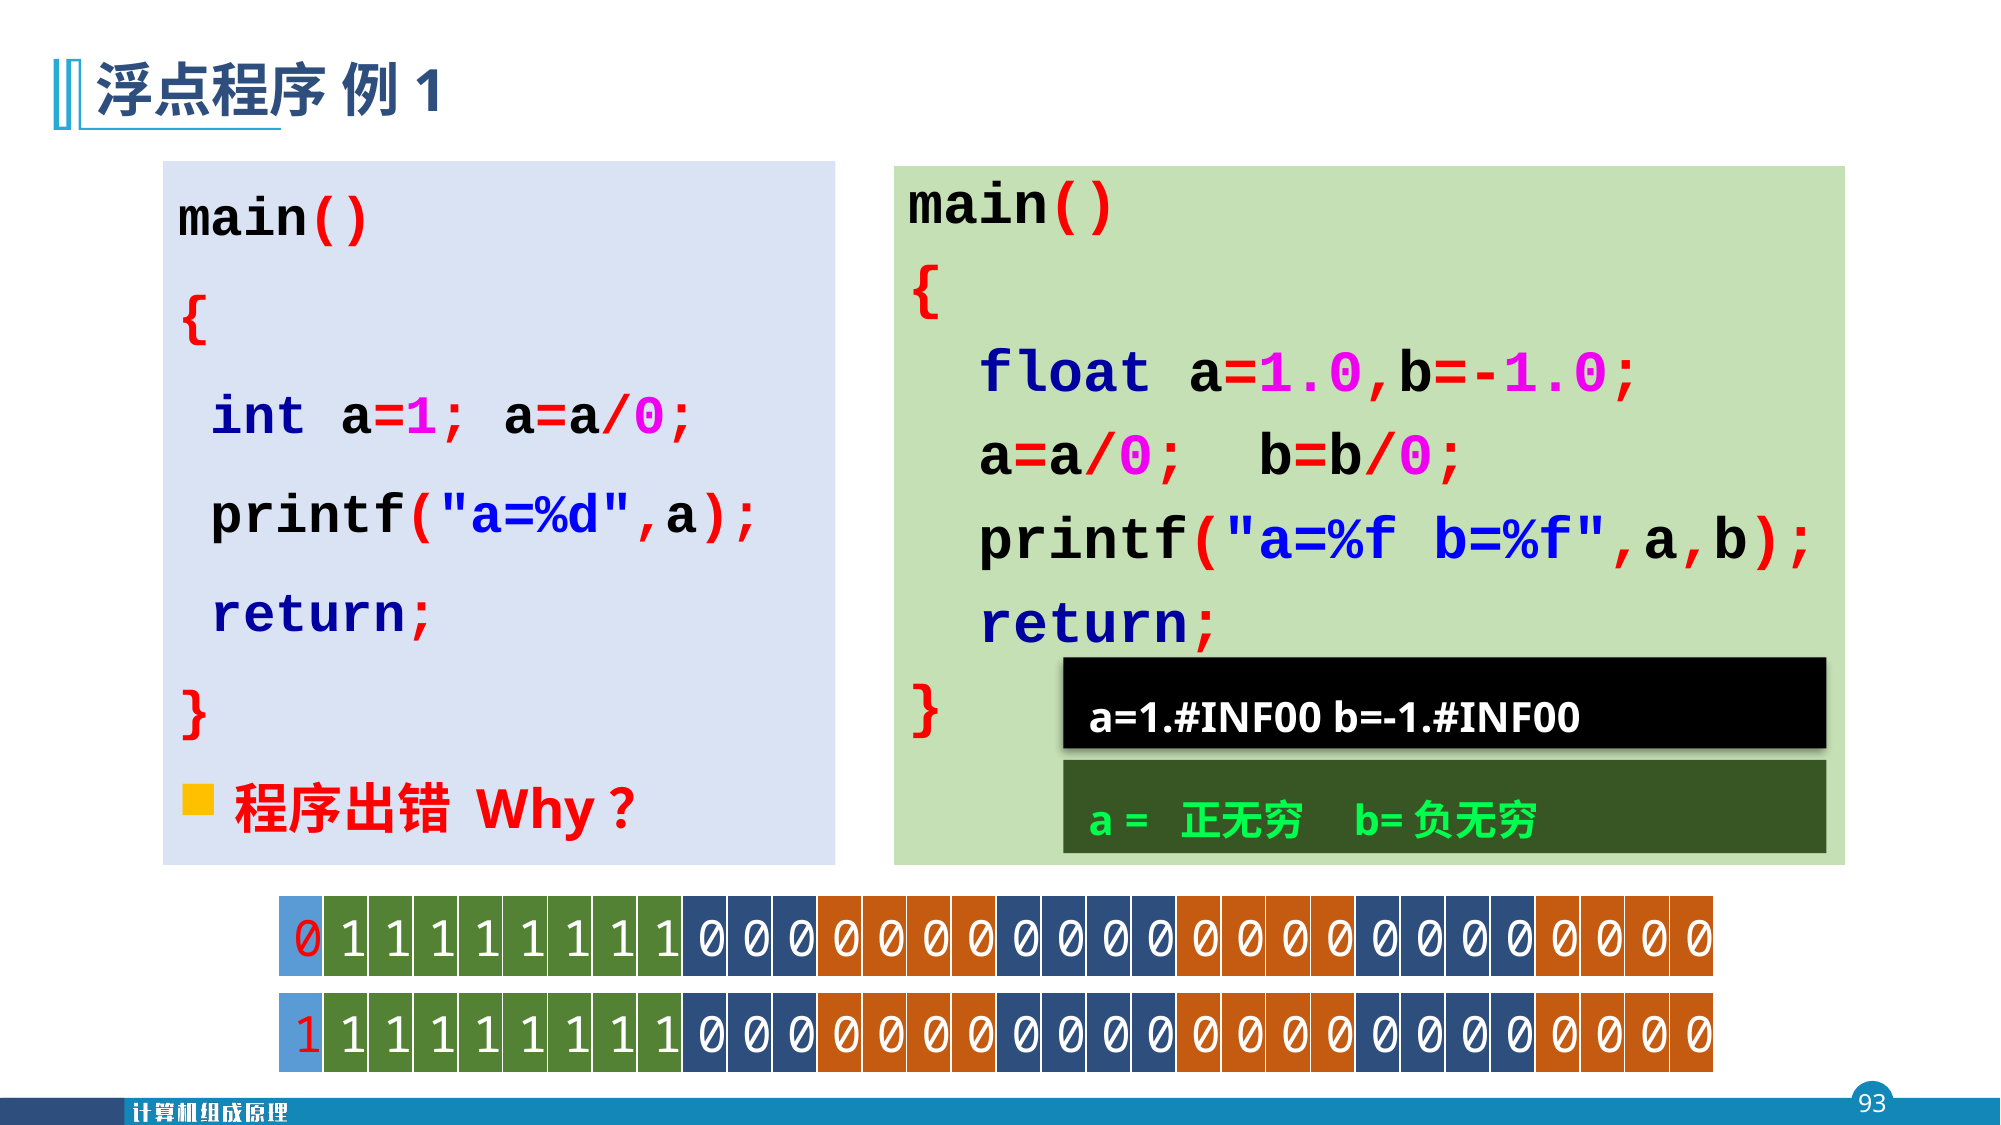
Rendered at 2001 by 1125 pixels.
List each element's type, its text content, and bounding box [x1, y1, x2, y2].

table_header 0 [1311, 896, 1354, 976]
table_header 0 [1042, 896, 1085, 976]
table_header 0 [1087, 993, 1130, 1072]
table_header 1 [324, 896, 367, 976]
table_header 0 [1446, 896, 1489, 976]
table_header 0 [1356, 896, 1399, 976]
table_header 1 [369, 896, 412, 976]
table_header 0 [1266, 896, 1310, 976]
table_header 0 [728, 896, 771, 976]
table_header 0 [818, 993, 861, 1072]
table_header 0 [1625, 896, 1669, 976]
table_header 0 [773, 896, 816, 976]
table_header 0 [1401, 993, 1444, 1072]
table_header 0 [863, 993, 906, 1072]
table_header 0 [1446, 993, 1489, 1072]
table_header 0 [1670, 896, 1713, 976]
table_header 0 [907, 993, 950, 1072]
table_header 1 [593, 896, 636, 976]
text_box a = 正无穷 b=负无穷 [1063, 759, 1827, 854]
table_header 1 [503, 993, 547, 1072]
table_header 0 [1177, 993, 1220, 1072]
table_header 0 [1401, 896, 1444, 976]
table_header 1 [638, 896, 681, 976]
table_header 0 [1670, 993, 1713, 1072]
table_header 0 [1042, 993, 1085, 1072]
table_header 0 [907, 896, 950, 976]
table_header 0 [818, 896, 861, 976]
table_header 0 [997, 993, 1040, 1072]
table_header 0 [1491, 896, 1534, 976]
table_header 0 [1536, 896, 1579, 976]
table_header 0 [1132, 896, 1175, 976]
table_header 0 [1356, 993, 1399, 1072]
table_header 0 [952, 896, 995, 976]
table_header 0 [952, 993, 995, 1072]
table_header 0 [1132, 993, 1175, 1072]
table_header 1 [414, 896, 457, 976]
title 浮点程序 例1 [80, 42, 1805, 144]
table_header 0 [1266, 993, 1310, 1072]
table_header 0 [728, 993, 771, 1072]
table_header 0 [1536, 993, 1579, 1072]
table_header 0 [1581, 896, 1624, 976]
table_header 0 [997, 896, 1040, 976]
table_header 0 [279, 896, 322, 976]
table_header 1 [324, 993, 367, 1072]
table_header 1 [459, 993, 502, 1072]
table_header 0 [863, 896, 906, 976]
table_header 1 [459, 896, 502, 976]
list main() { int a=1; a=a/0; printf("a=%d",a); return; } 程序出错 Why？ [163, 161, 836, 865]
text_box main() { float a=1.0,b=-1.0; a=a/0; b=b/0; printf("a=%f b=%f",a,b); return; } [894, 166, 1845, 865]
table_header 0 [1491, 993, 1534, 1072]
table_header 0 [1087, 896, 1130, 976]
table_header 0 [1177, 896, 1220, 976]
table_header 0 [773, 993, 816, 1072]
table_header 1 [279, 993, 322, 1072]
text_box a=1.#INF00 b=-1.#INF00 [1063, 657, 1827, 749]
table_header 0 [1625, 993, 1669, 1072]
table_header 0 [1311, 993, 1354, 1072]
table_header 1 [593, 993, 636, 1072]
table_header 1 [548, 896, 591, 976]
table_header 0 [1222, 993, 1265, 1072]
table_header 1 [369, 993, 412, 1072]
table_header 1 [414, 993, 457, 1072]
table_header 1 [503, 896, 547, 976]
table_header 0 [1581, 993, 1624, 1072]
table_header 1 [638, 993, 681, 1072]
table_header 1 [548, 993, 591, 1072]
table_header 0 [1222, 896, 1265, 976]
table_header 0 [683, 993, 726, 1072]
table_header 0 [683, 896, 726, 976]
